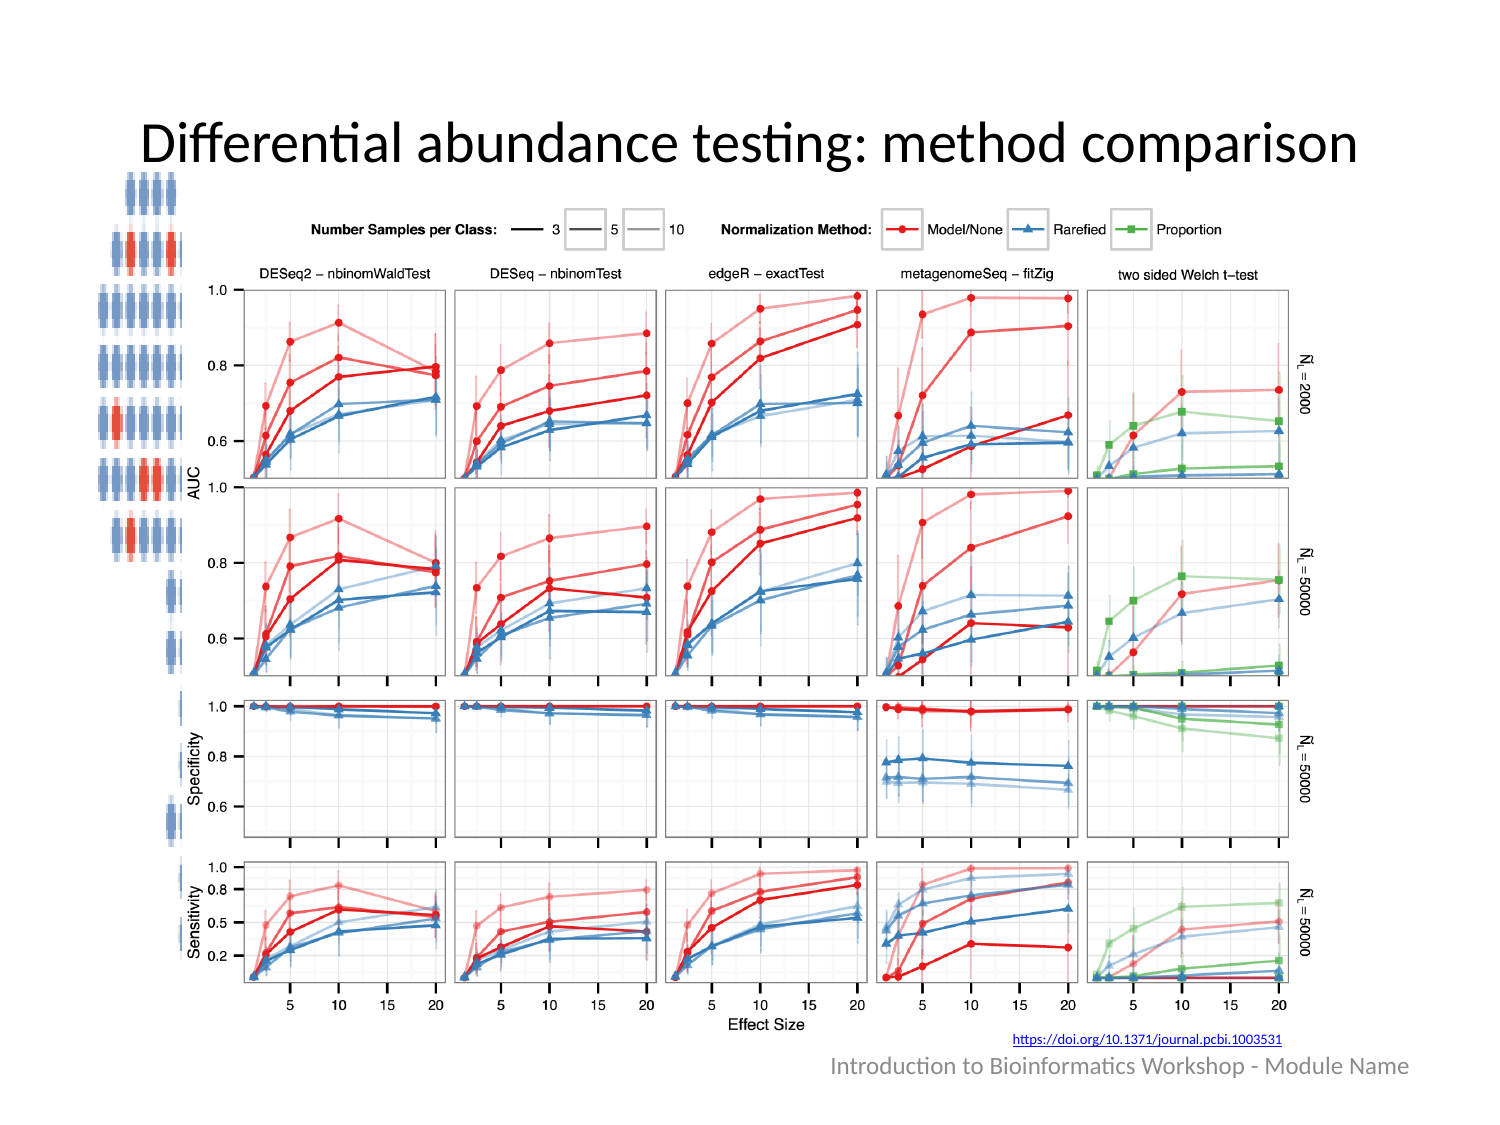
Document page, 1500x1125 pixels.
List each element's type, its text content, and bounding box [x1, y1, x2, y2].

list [181, 202, 1318, 1036]
footer Introduction to Bioinformatics Workshop - Module Name [655, 1035, 1426, 1095]
text_box https://doi.org/10.1371/journal.pcbi.1003531 [998, 1044, 1306, 1056]
title Differential abundance testing: method comparison [75, 45, 1425, 233]
